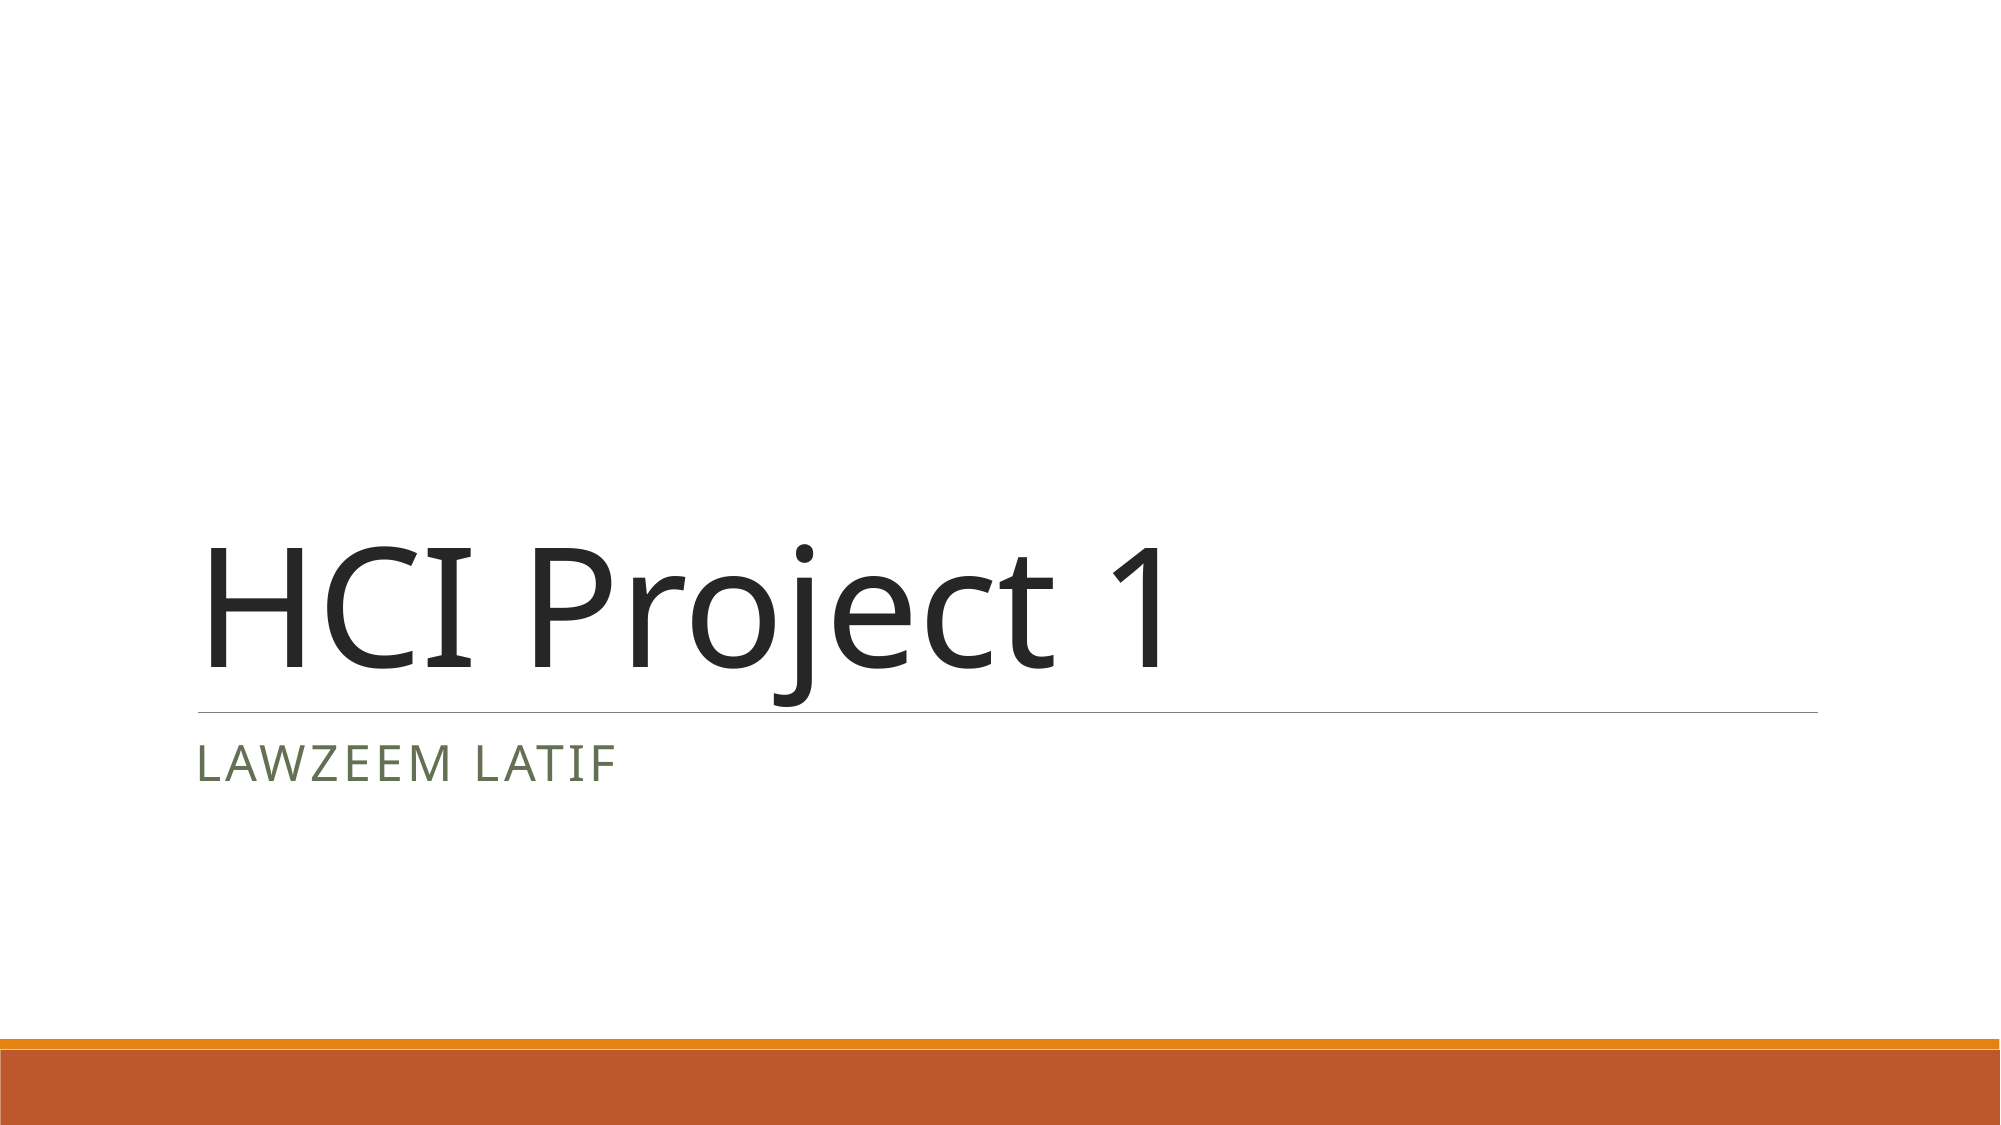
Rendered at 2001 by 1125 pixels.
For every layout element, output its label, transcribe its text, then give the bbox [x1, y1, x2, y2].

title HCI Project 1 [180, 124, 1830, 710]
subtitle Lawzeem Latif [180, 730, 1831, 919]
